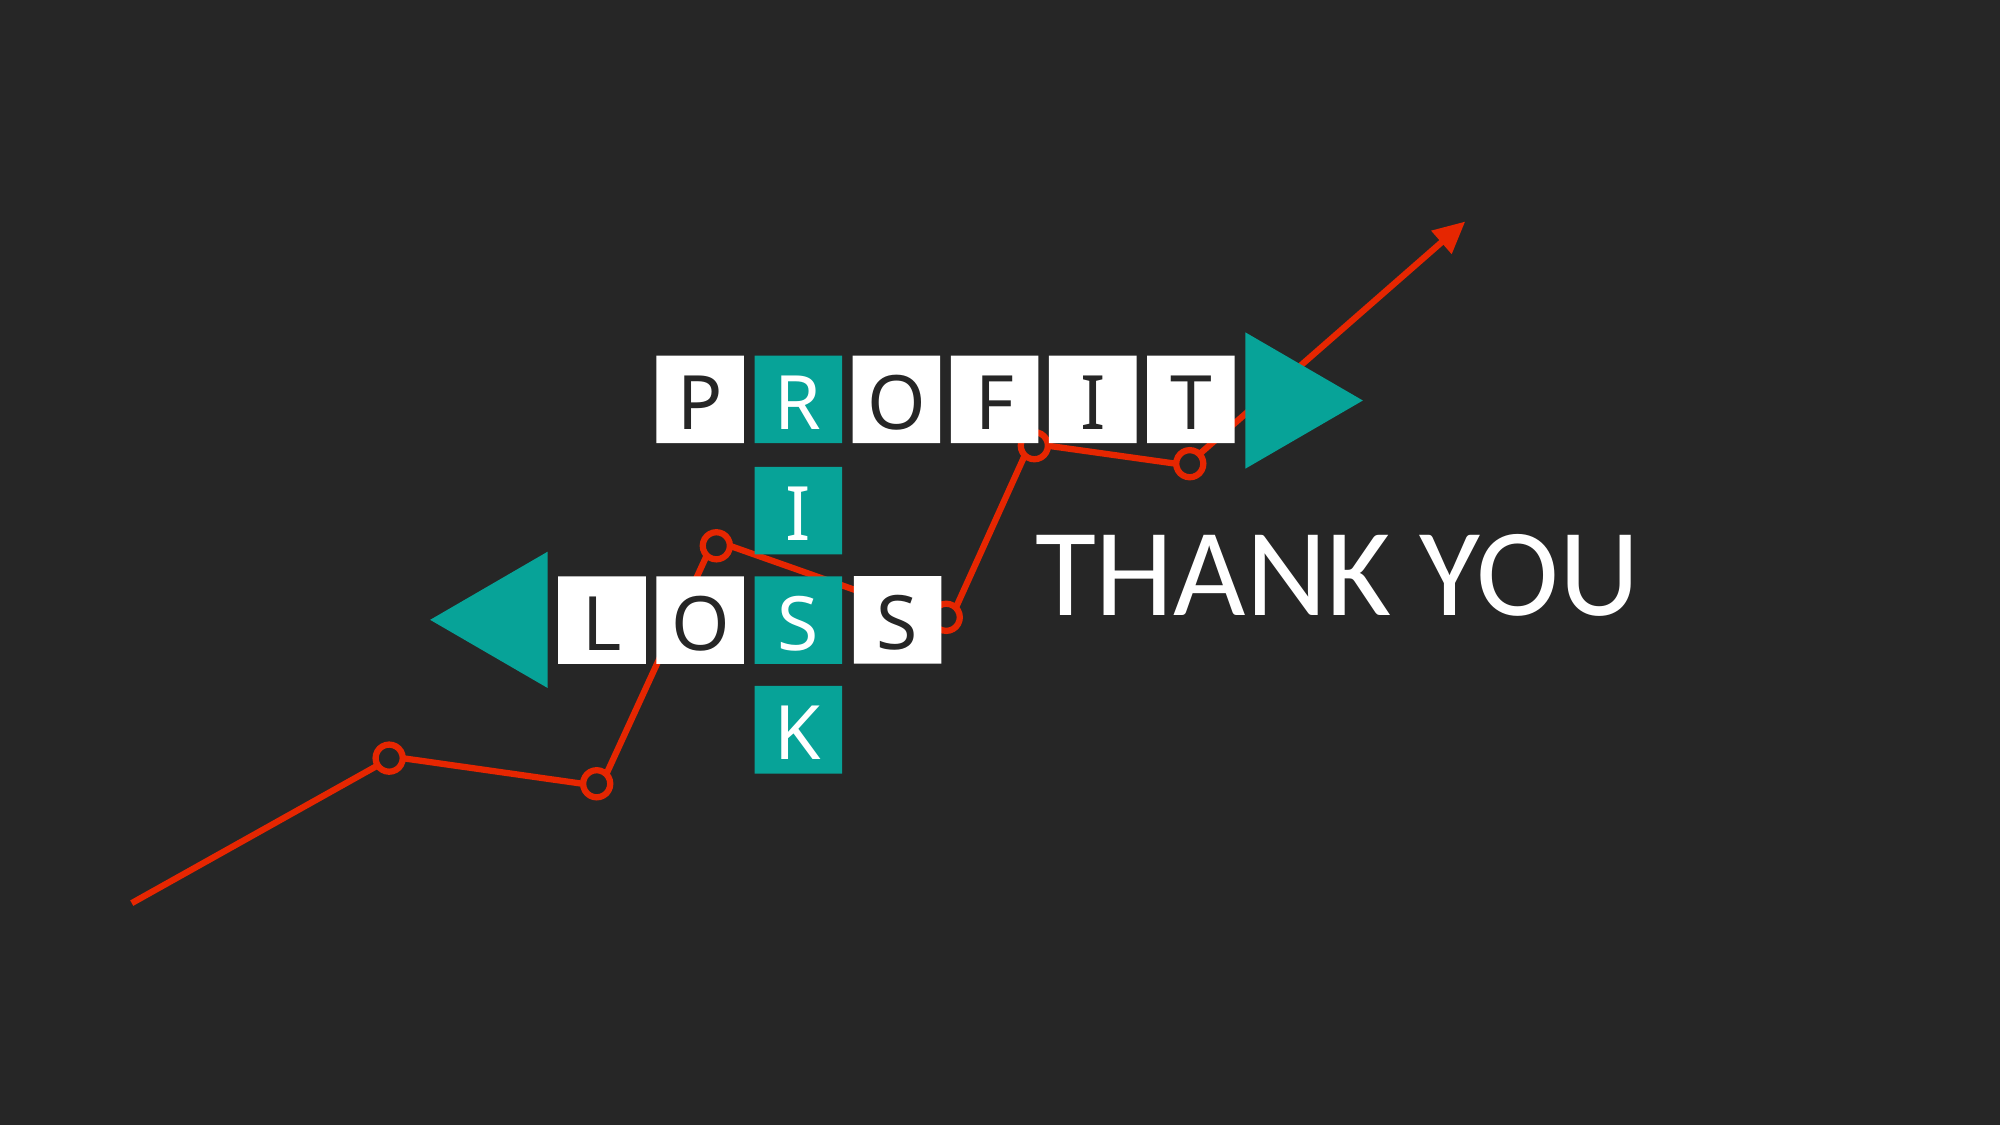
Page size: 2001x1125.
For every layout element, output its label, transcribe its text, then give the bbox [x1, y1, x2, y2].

text_box THANK YOU [1465, 483, 1804, 648]
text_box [131, 221, 1465, 904]
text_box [430, 332, 1363, 774]
